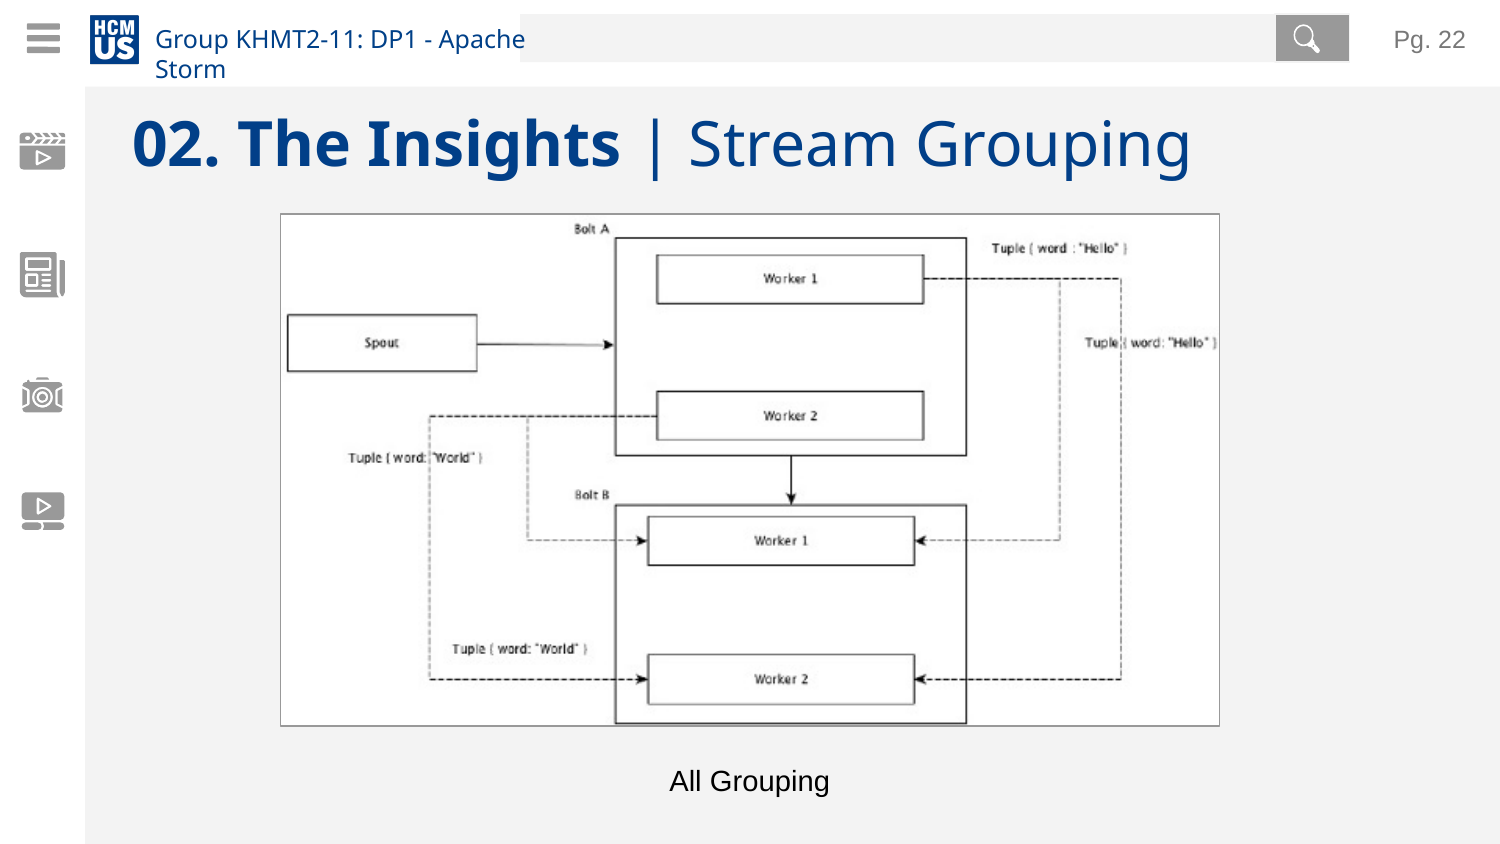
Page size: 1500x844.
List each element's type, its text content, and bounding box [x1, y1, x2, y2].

slide_number Pg. ‹#› [1143, 15, 1482, 61]
picture [281, 214, 1219, 726]
title 02. The Insights | Stream Grouping [116, 88, 1383, 195]
picture [87, 12, 142, 67]
text_box All Grouping [374, 755, 1125, 806]
